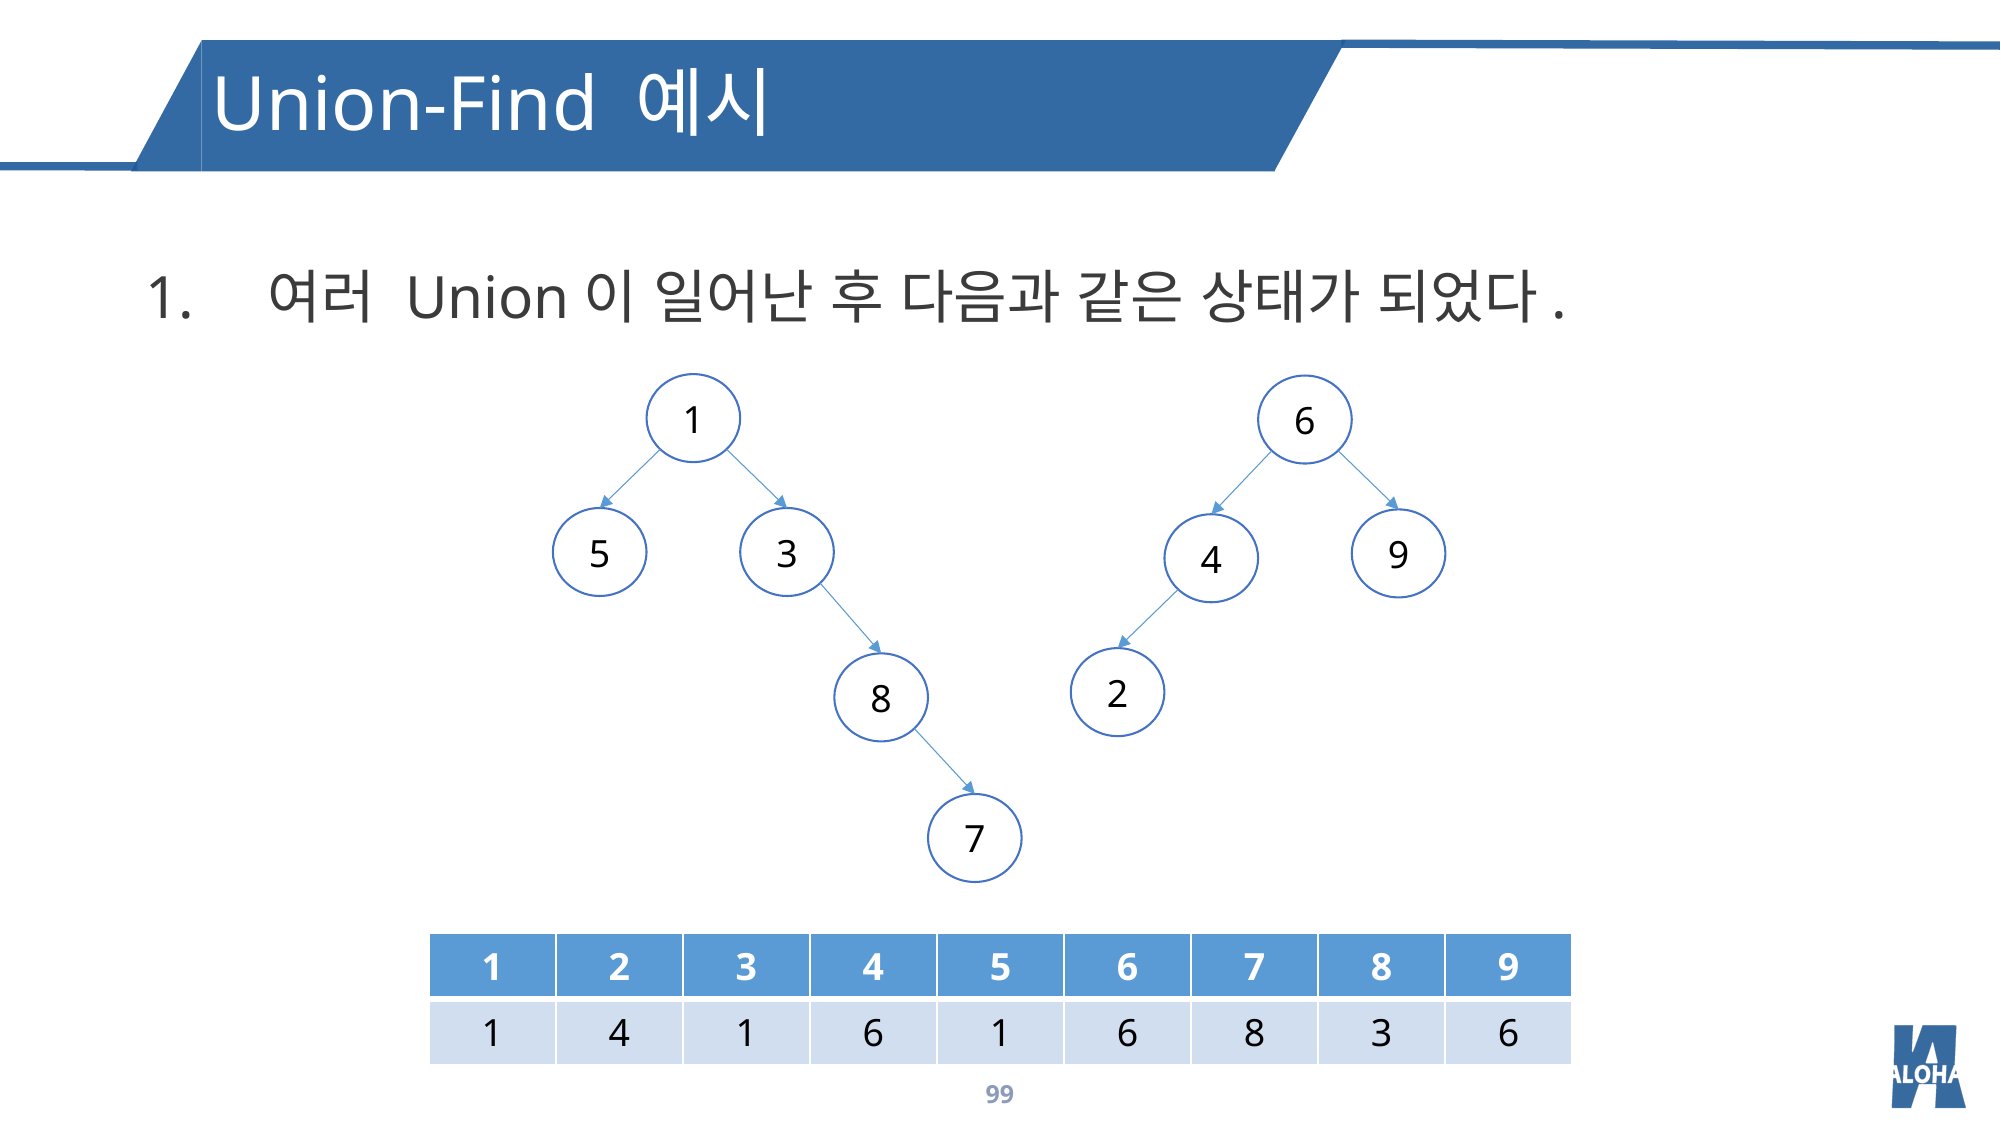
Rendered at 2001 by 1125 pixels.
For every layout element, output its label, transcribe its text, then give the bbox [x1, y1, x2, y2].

list Union-Find 예시 [196, 45, 1270, 168]
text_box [914, 728, 975, 795]
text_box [820, 583, 882, 654]
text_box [1211, 450, 1272, 515]
list 여러 Union이 일어난 후 다음과 같은 상태가 되었다. [130, 218, 1854, 1061]
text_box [599, 449, 788, 509]
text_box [1117, 589, 1179, 649]
slide_number 99 [774, 1066, 1225, 1125]
picture [1853, 1006, 2000, 1125]
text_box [1338, 450, 1399, 510]
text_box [552, 374, 1446, 882]
